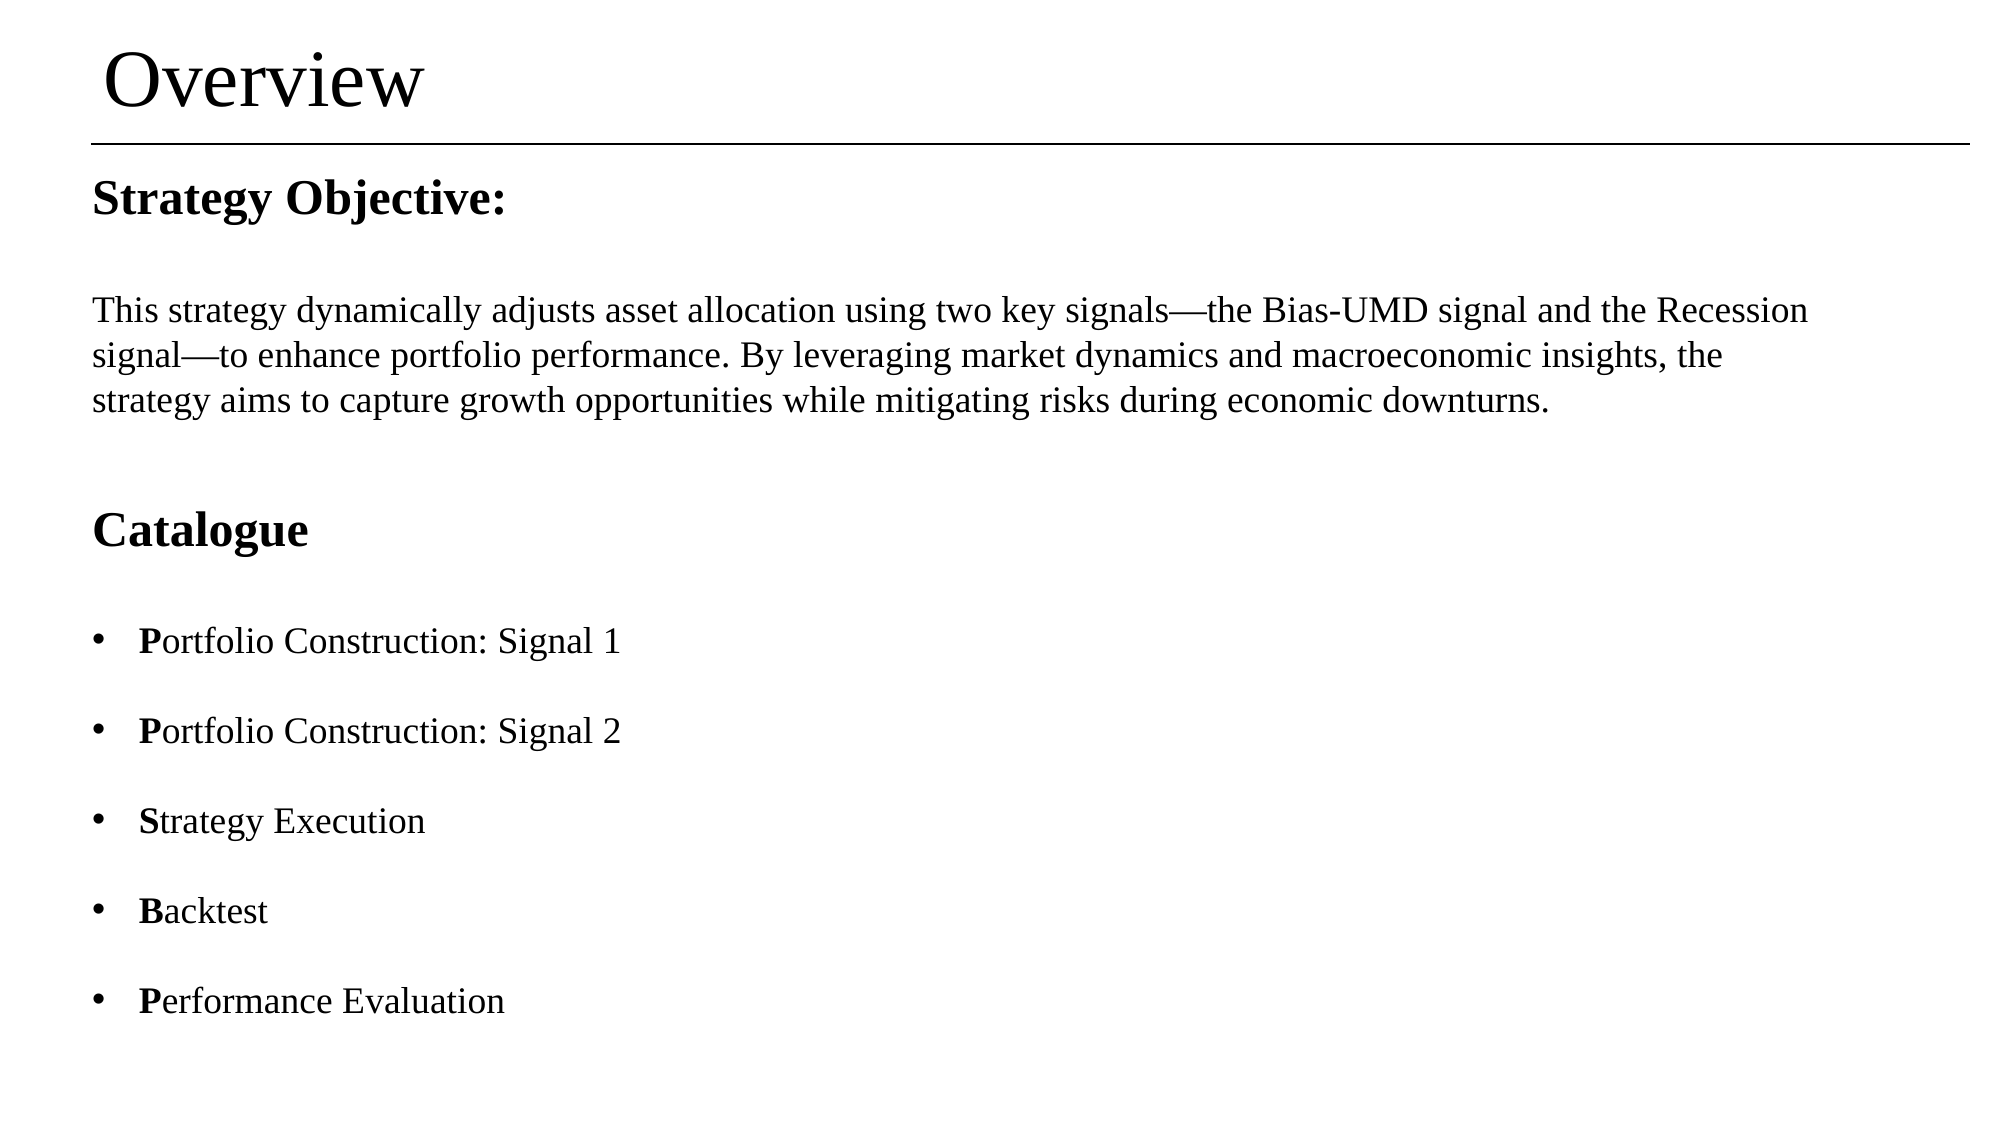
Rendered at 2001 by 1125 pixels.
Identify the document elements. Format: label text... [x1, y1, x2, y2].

text_box Strategy Objective: This strategy dynamically adjusts asset allocation using two key signals—the Bias-UMD signal and the Recession signal—to enhance portfolio performance. By leveraging market dynamics and macroeconomic insights, the strategy aims to capture growth opportunities while mitigating risks during economic downturns. [77, 157, 1839, 473]
text_box Catalogue Portfolio Construction: Signal 1 Portfolio Construction: Signal 2 Strategy Execution Backtest Performance Evaluation [77, 489, 1731, 1029]
title Overview [88, 28, 1295, 132]
